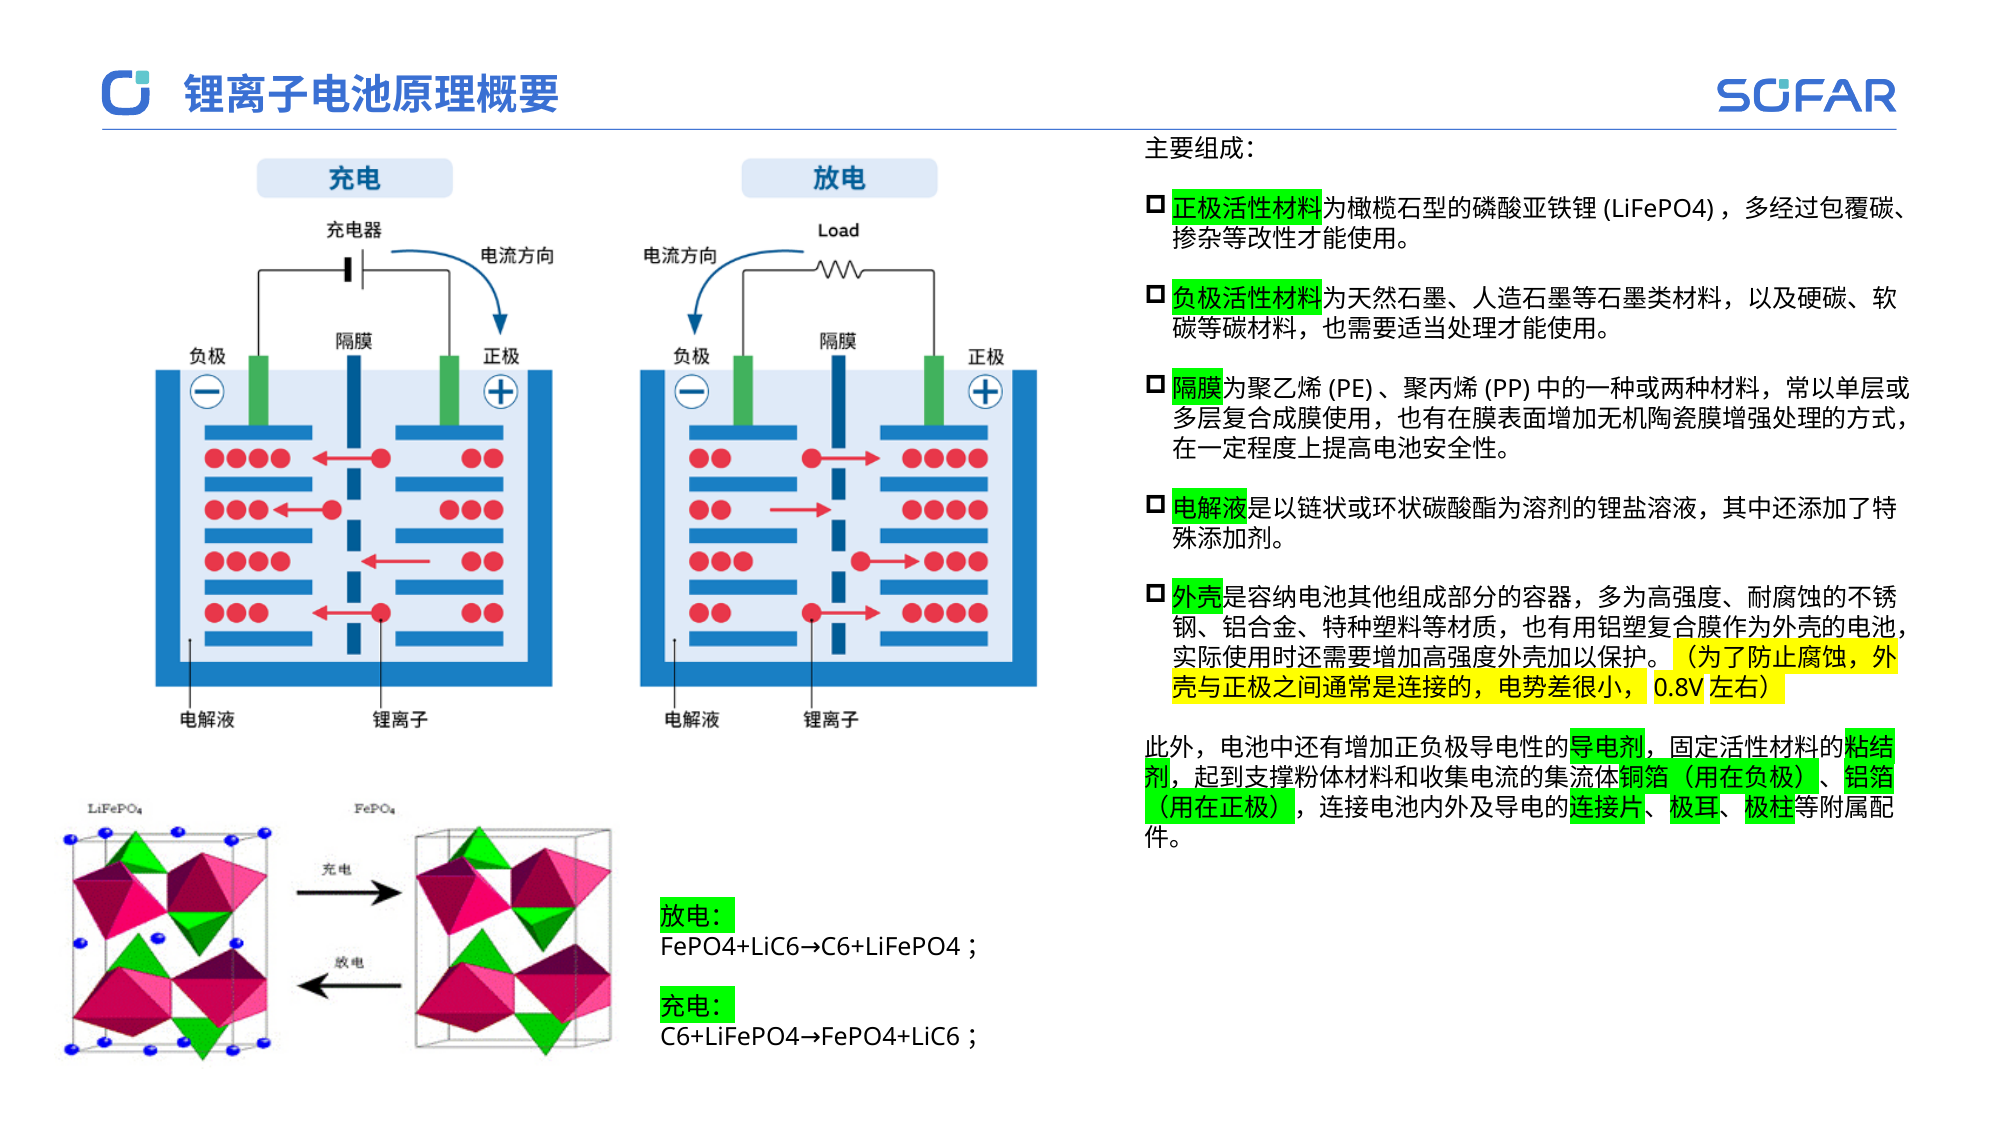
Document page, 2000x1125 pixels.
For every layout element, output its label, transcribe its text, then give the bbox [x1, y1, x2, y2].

picture [54, 798, 620, 1070]
text_box 放电：FePO4+LiC6→C6+LiFePO4； 充电：C6+LiFePO4→FePO4+LiC6； [645, 893, 1081, 994]
list 锂离子电池原理概要 [169, 60, 1403, 113]
picture [102, 78, 1897, 130]
text_box 主要组成： 正极活性材料为橄榄石型的磷酸亚铁锂(LiFePO4)，多经过包覆碳、掺杂等改性才能使用。 负极活性材料为天然石墨、人造石墨等石墨类材料，以及硬碳、软碳等碳材料，也需要适当处理才能使用。 隔膜为聚乙烯(PE)、聚丙烯(PP)中的一种或两种材料，常以单层或多层复合成膜使用，也有在膜表面增加无机陶瓷膜增强处理的方式，在一定程度上提高电池安全性。 电解液是以链状或环状碳酸酯为溶剂的锂盐溶液，其中还添加了特殊添加剂。 外壳是容纳电池其他组成部分的容器，多为高强度、耐腐蚀的不锈钢、铝合金、特种塑料等材质，也有用铝塑复合膜作为外壳的电池，实际使用时还需要增加高强度外壳加以保护。（为了防止腐蚀，外壳与正极之间通常是连接的，电势差很小，0.8V左右） 此外，电池中还有增加正负极导电性的导电剂，固定活性材料的粘结剂，起到支撑粉体材料和收集电流的集流体铜箔（用在负极）、铝箔（用在正极），连接电池内外及导电的连接片、极耳、极柱等附属配件。 [1129, 125, 1933, 840]
picture [137, 148, 1045, 743]
